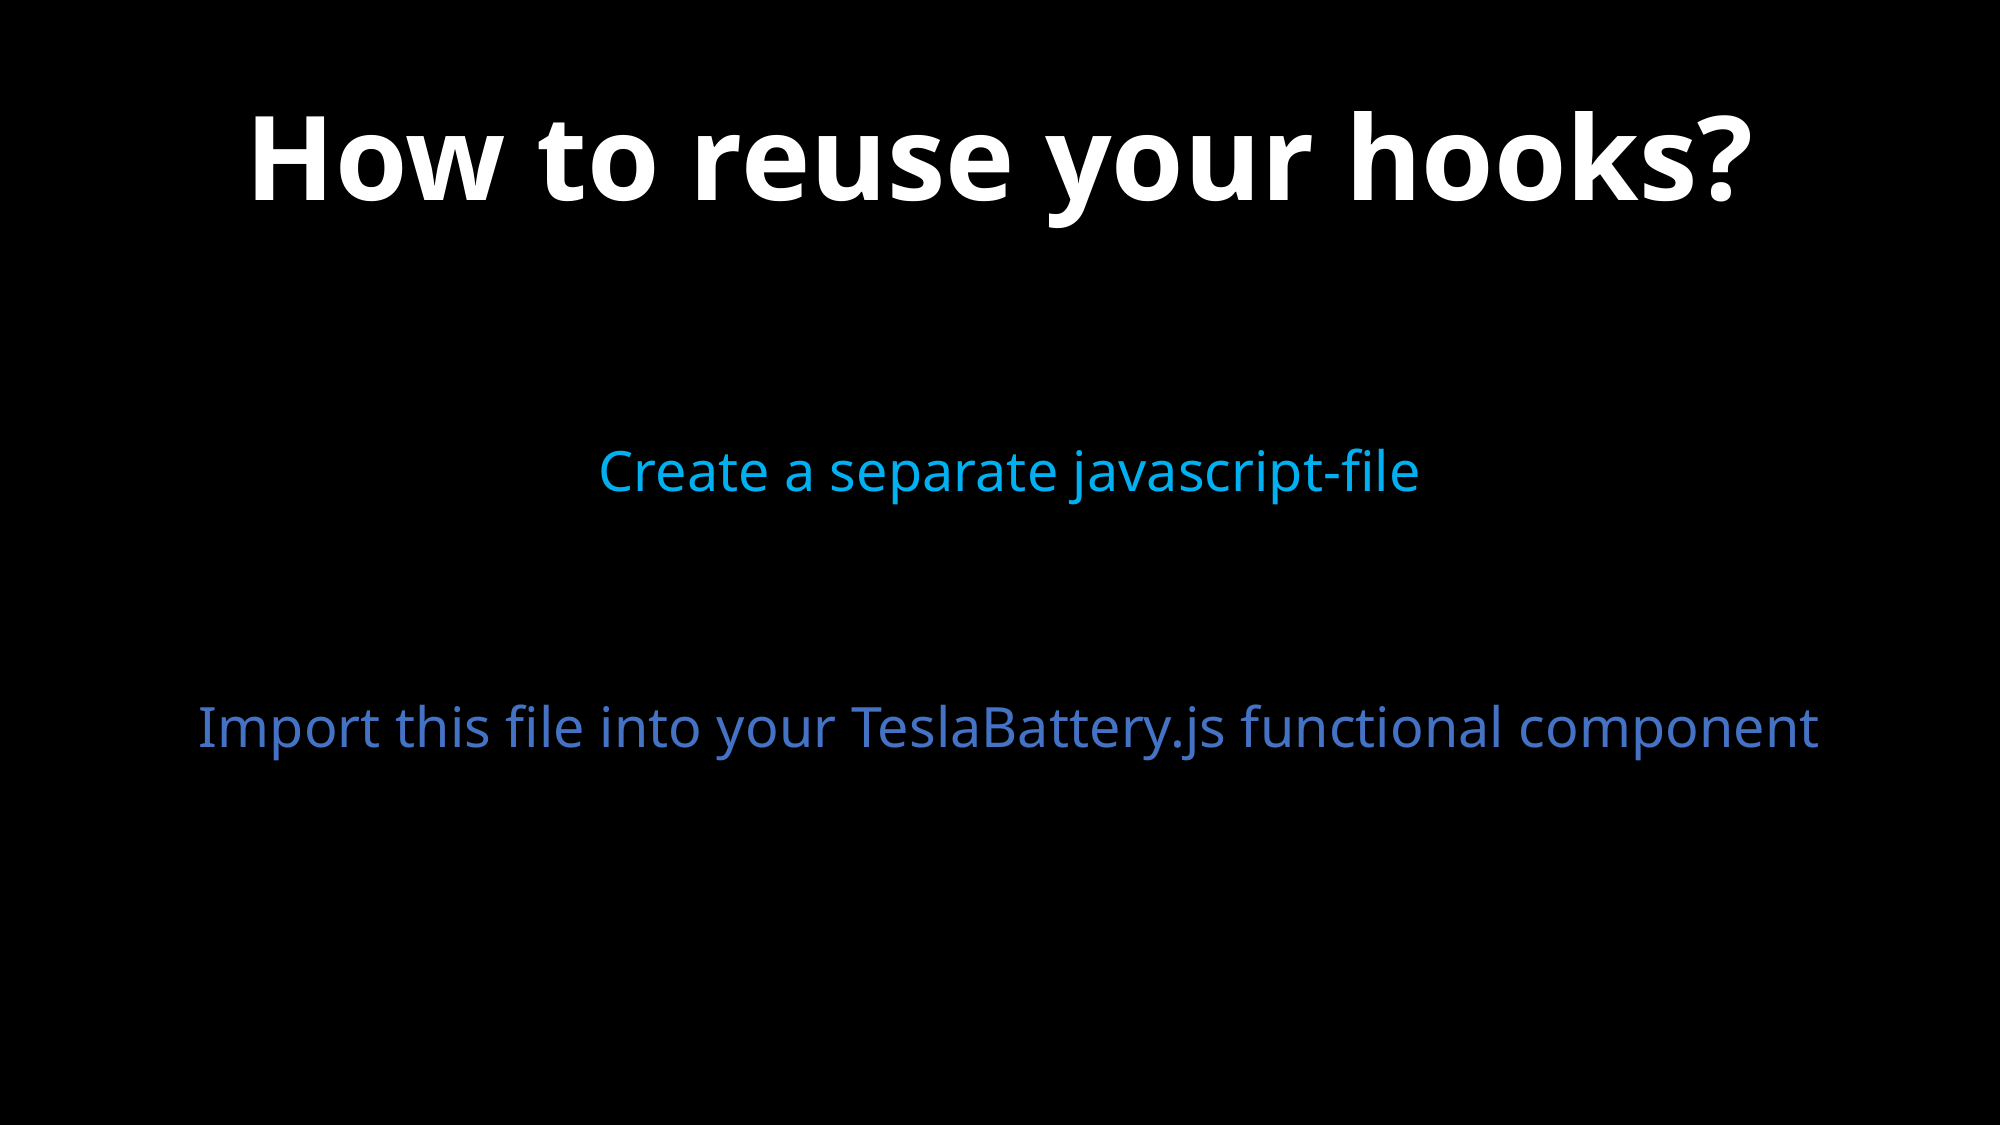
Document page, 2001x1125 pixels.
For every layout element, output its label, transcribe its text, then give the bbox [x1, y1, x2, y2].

list Create a separate javascript-file Import this file into your TeslaBattery.js functional component [146, 298, 1854, 1024]
title How to reuse your hooks? [146, 29, 1854, 279]
